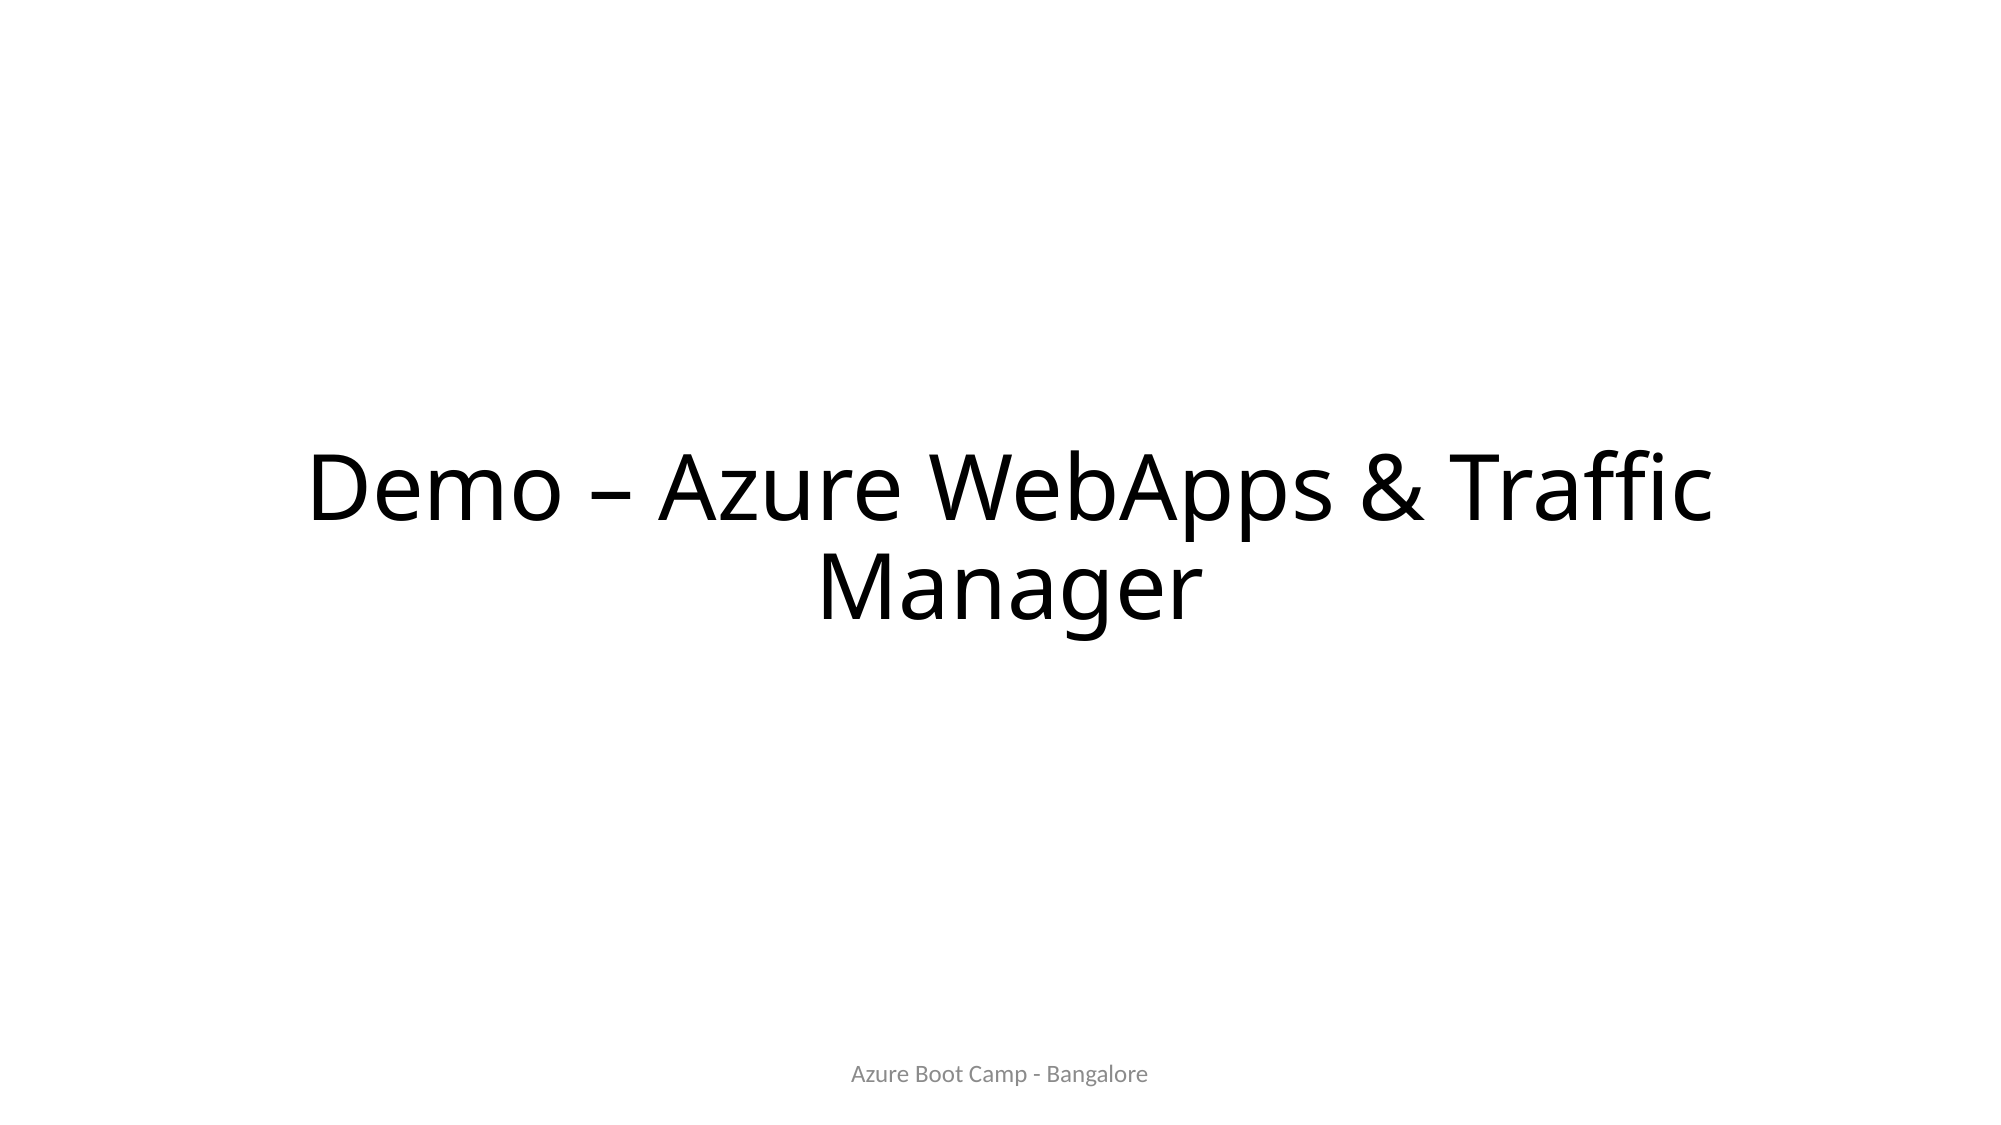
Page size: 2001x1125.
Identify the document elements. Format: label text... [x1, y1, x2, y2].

footer Azure Boot Camp - Bangalore [662, 1042, 1338, 1103]
title Demo – Azure WebApps & Traffic Manager [147, 431, 1873, 650]
